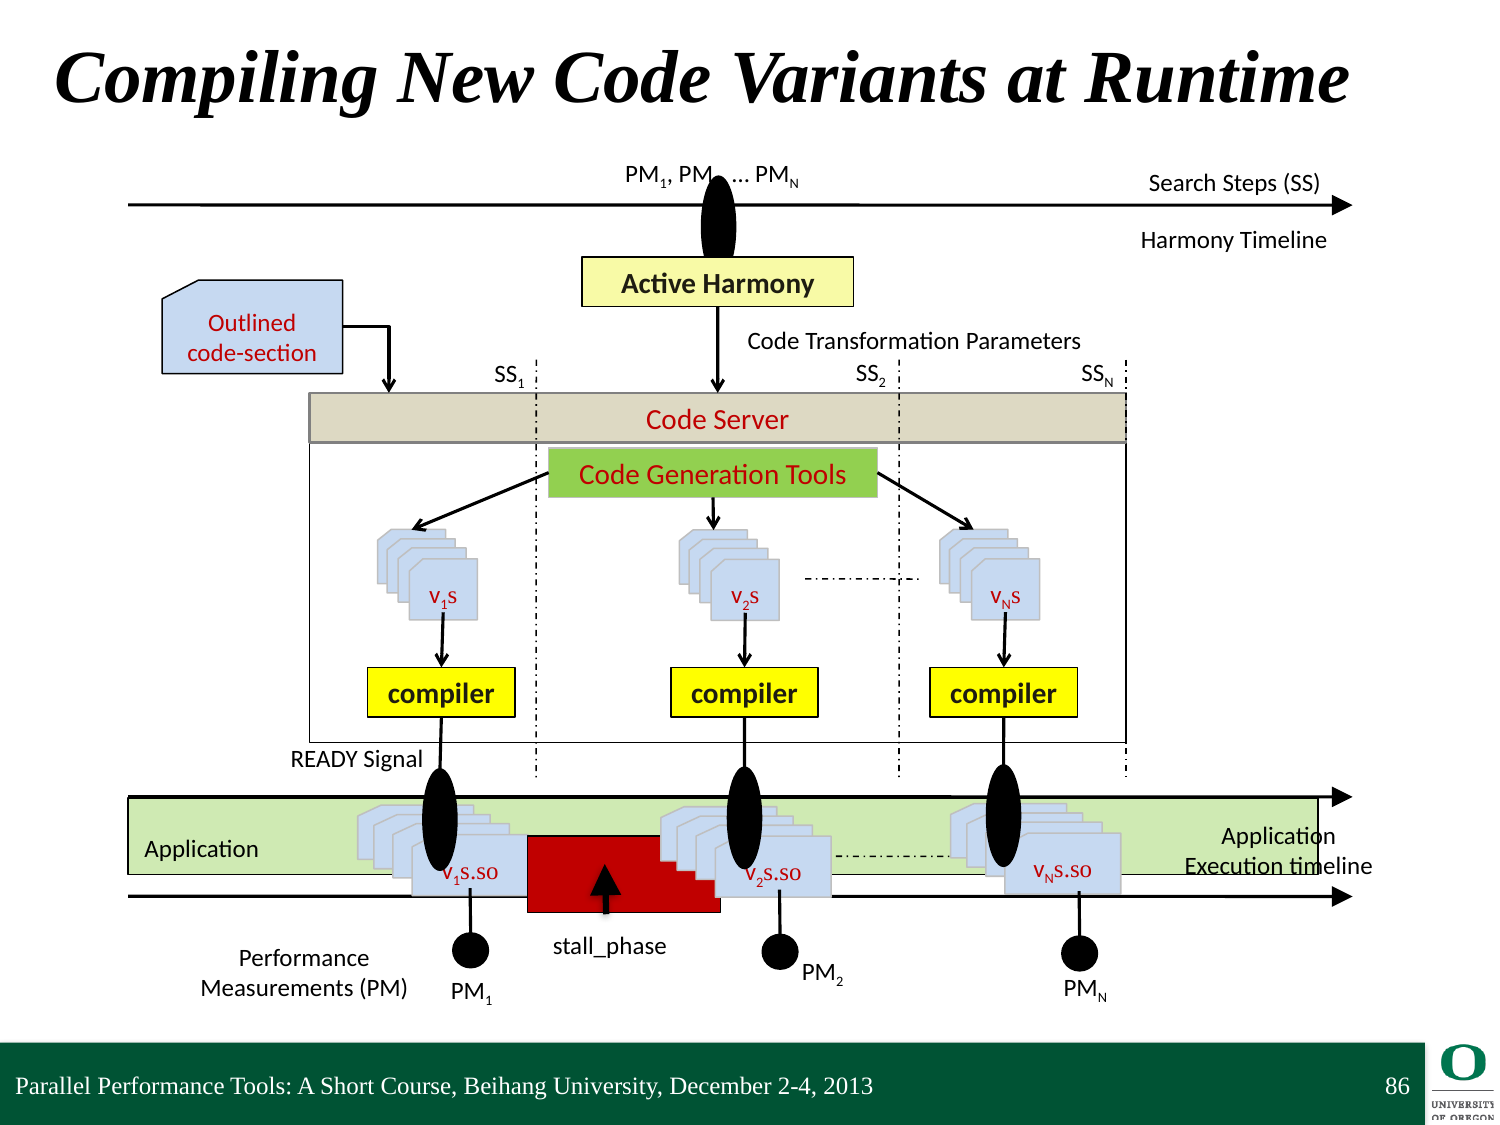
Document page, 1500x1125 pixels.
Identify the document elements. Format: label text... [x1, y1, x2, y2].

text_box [105, 149, 1410, 1039]
footer Parallel Performance Tools: A Short Course, Beihang University, December 2-4, 2013 [0, 1044, 988, 1125]
slide_number 86 [1074, 1044, 1425, 1125]
title Compiling New Code Variants at Runtime [39, 0, 1500, 145]
